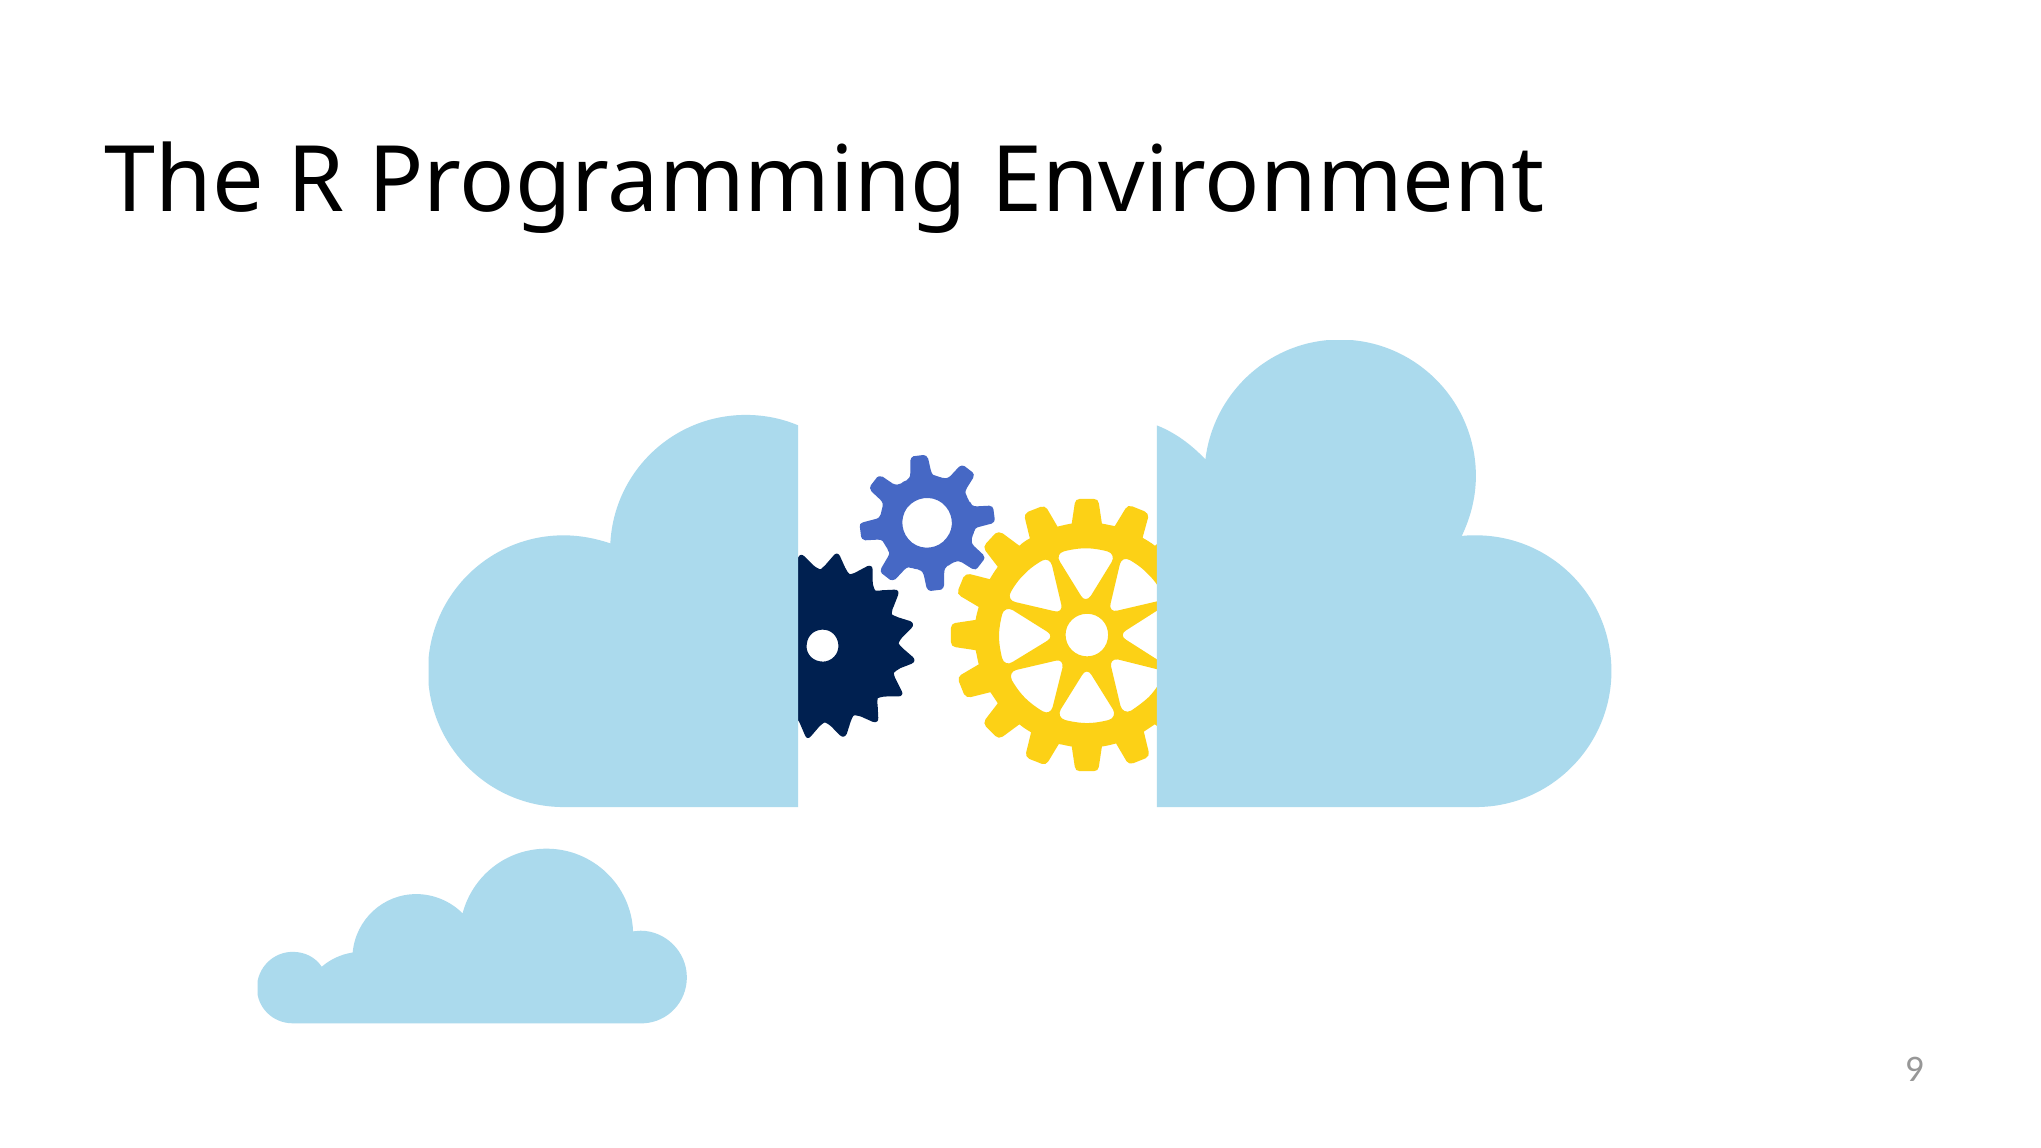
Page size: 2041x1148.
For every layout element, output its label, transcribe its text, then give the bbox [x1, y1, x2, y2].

title The R Programming Environment [89, 48, 2041, 315]
slide_number 9 [1890, 1036, 2041, 1099]
picture [257, 848, 688, 1024]
picture [428, 340, 1612, 808]
